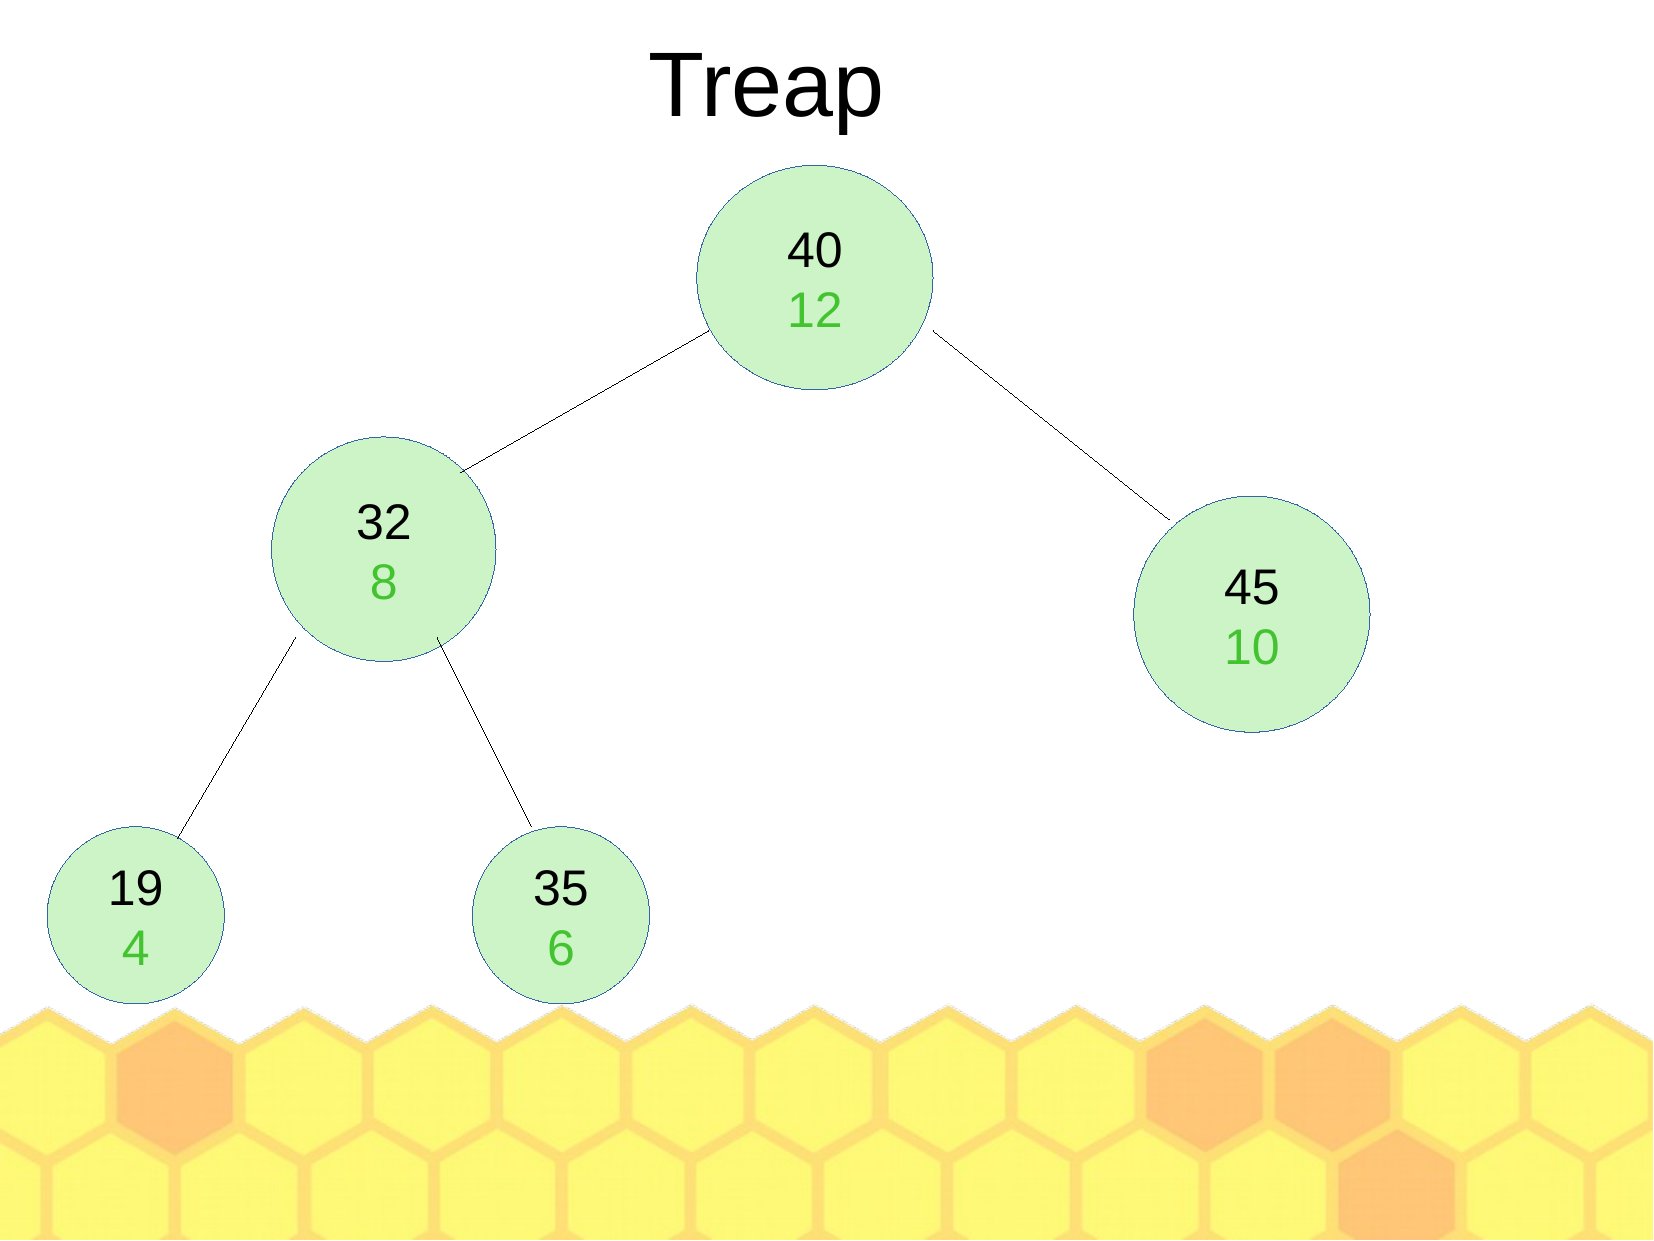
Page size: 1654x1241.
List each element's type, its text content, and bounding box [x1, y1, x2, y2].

text_box 40 12 [696, 184, 934, 390]
picture [0, 1001, 1653, 1240]
text_box 32 8 [271, 436, 497, 662]
text_box 35 6 [472, 826, 650, 1004]
text_box Treap [35, 0, 1524, 184]
text_box 19 4 [47, 826, 225, 1004]
text_box 45 10 [1133, 496, 1371, 733]
